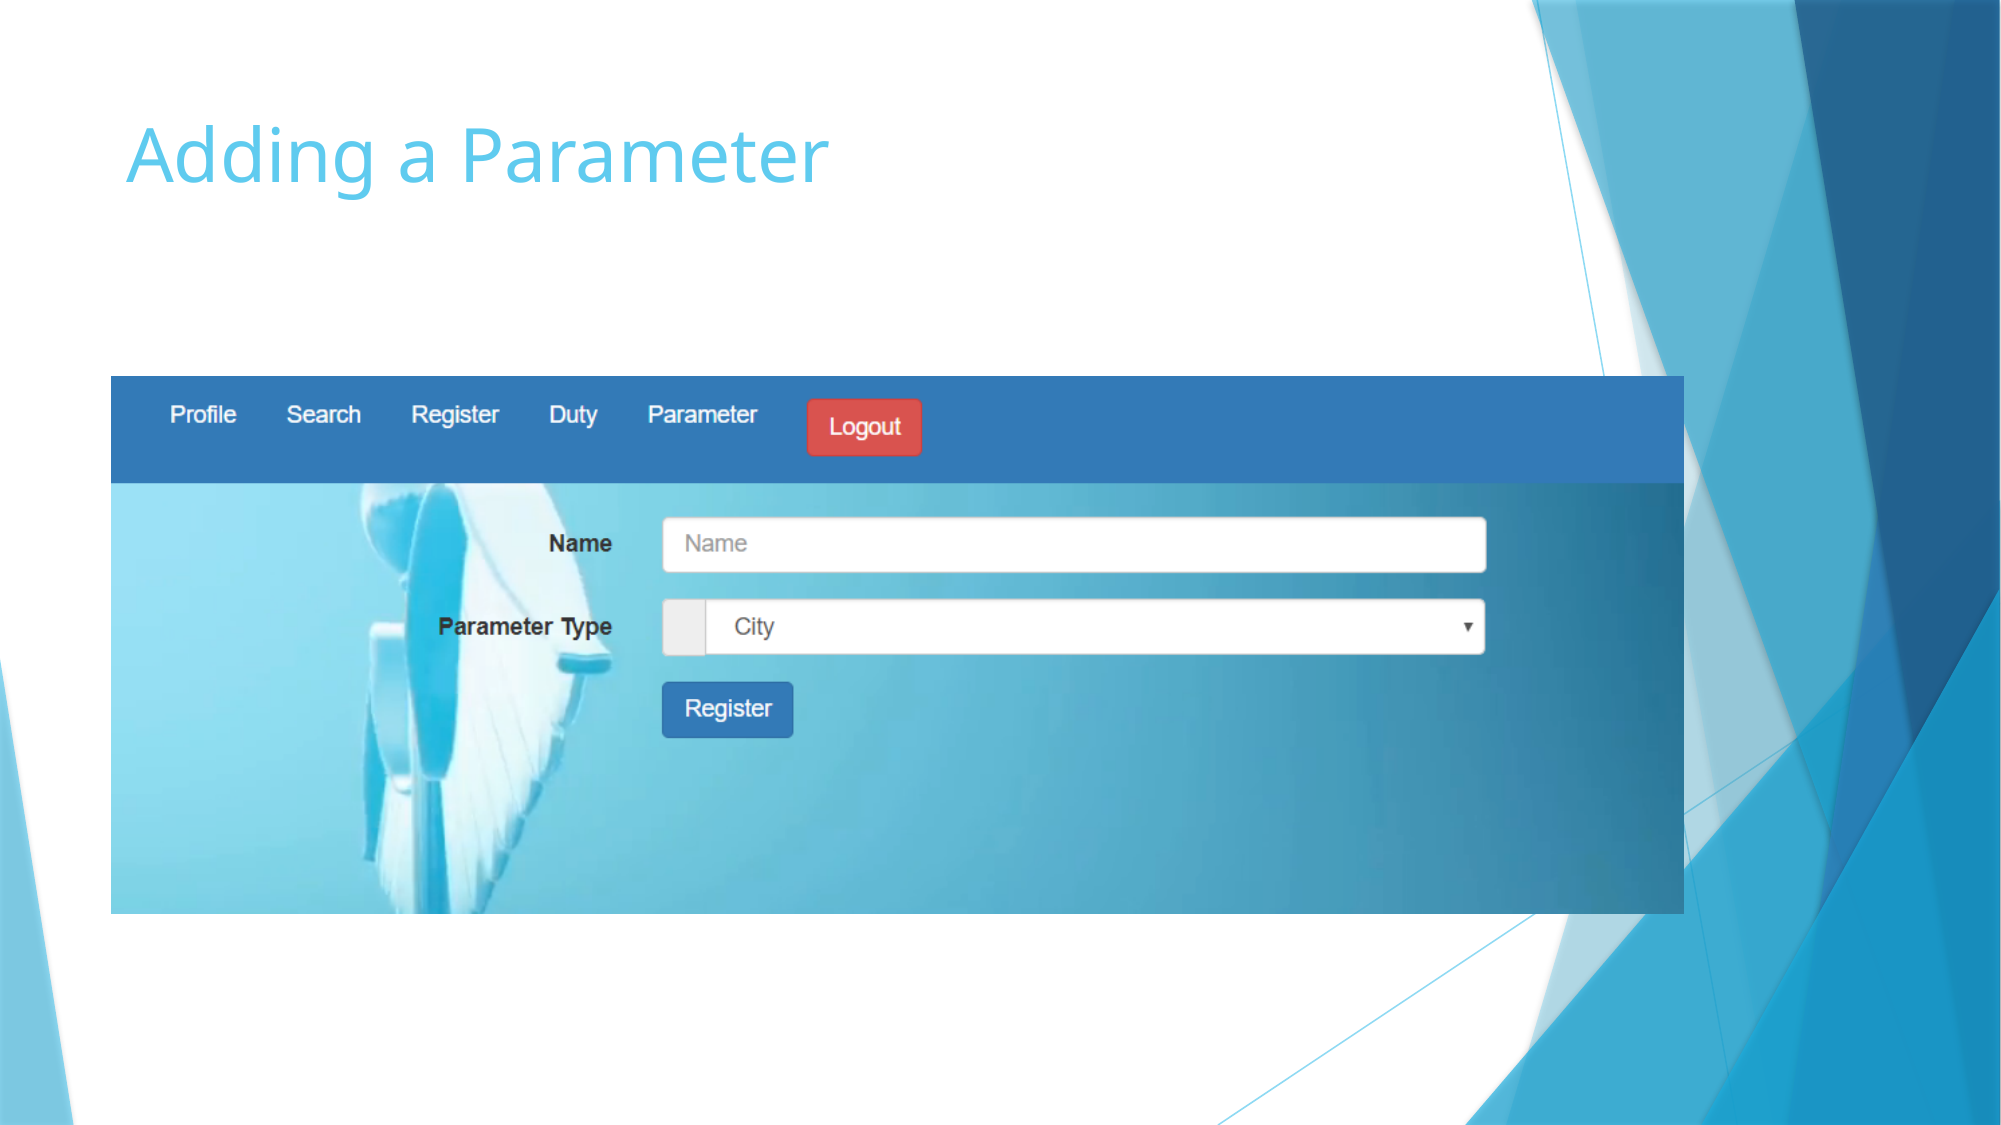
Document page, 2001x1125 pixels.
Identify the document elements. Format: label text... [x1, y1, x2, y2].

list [110, 375, 1684, 915]
title Adding a Parameter [111, 99, 1522, 317]
